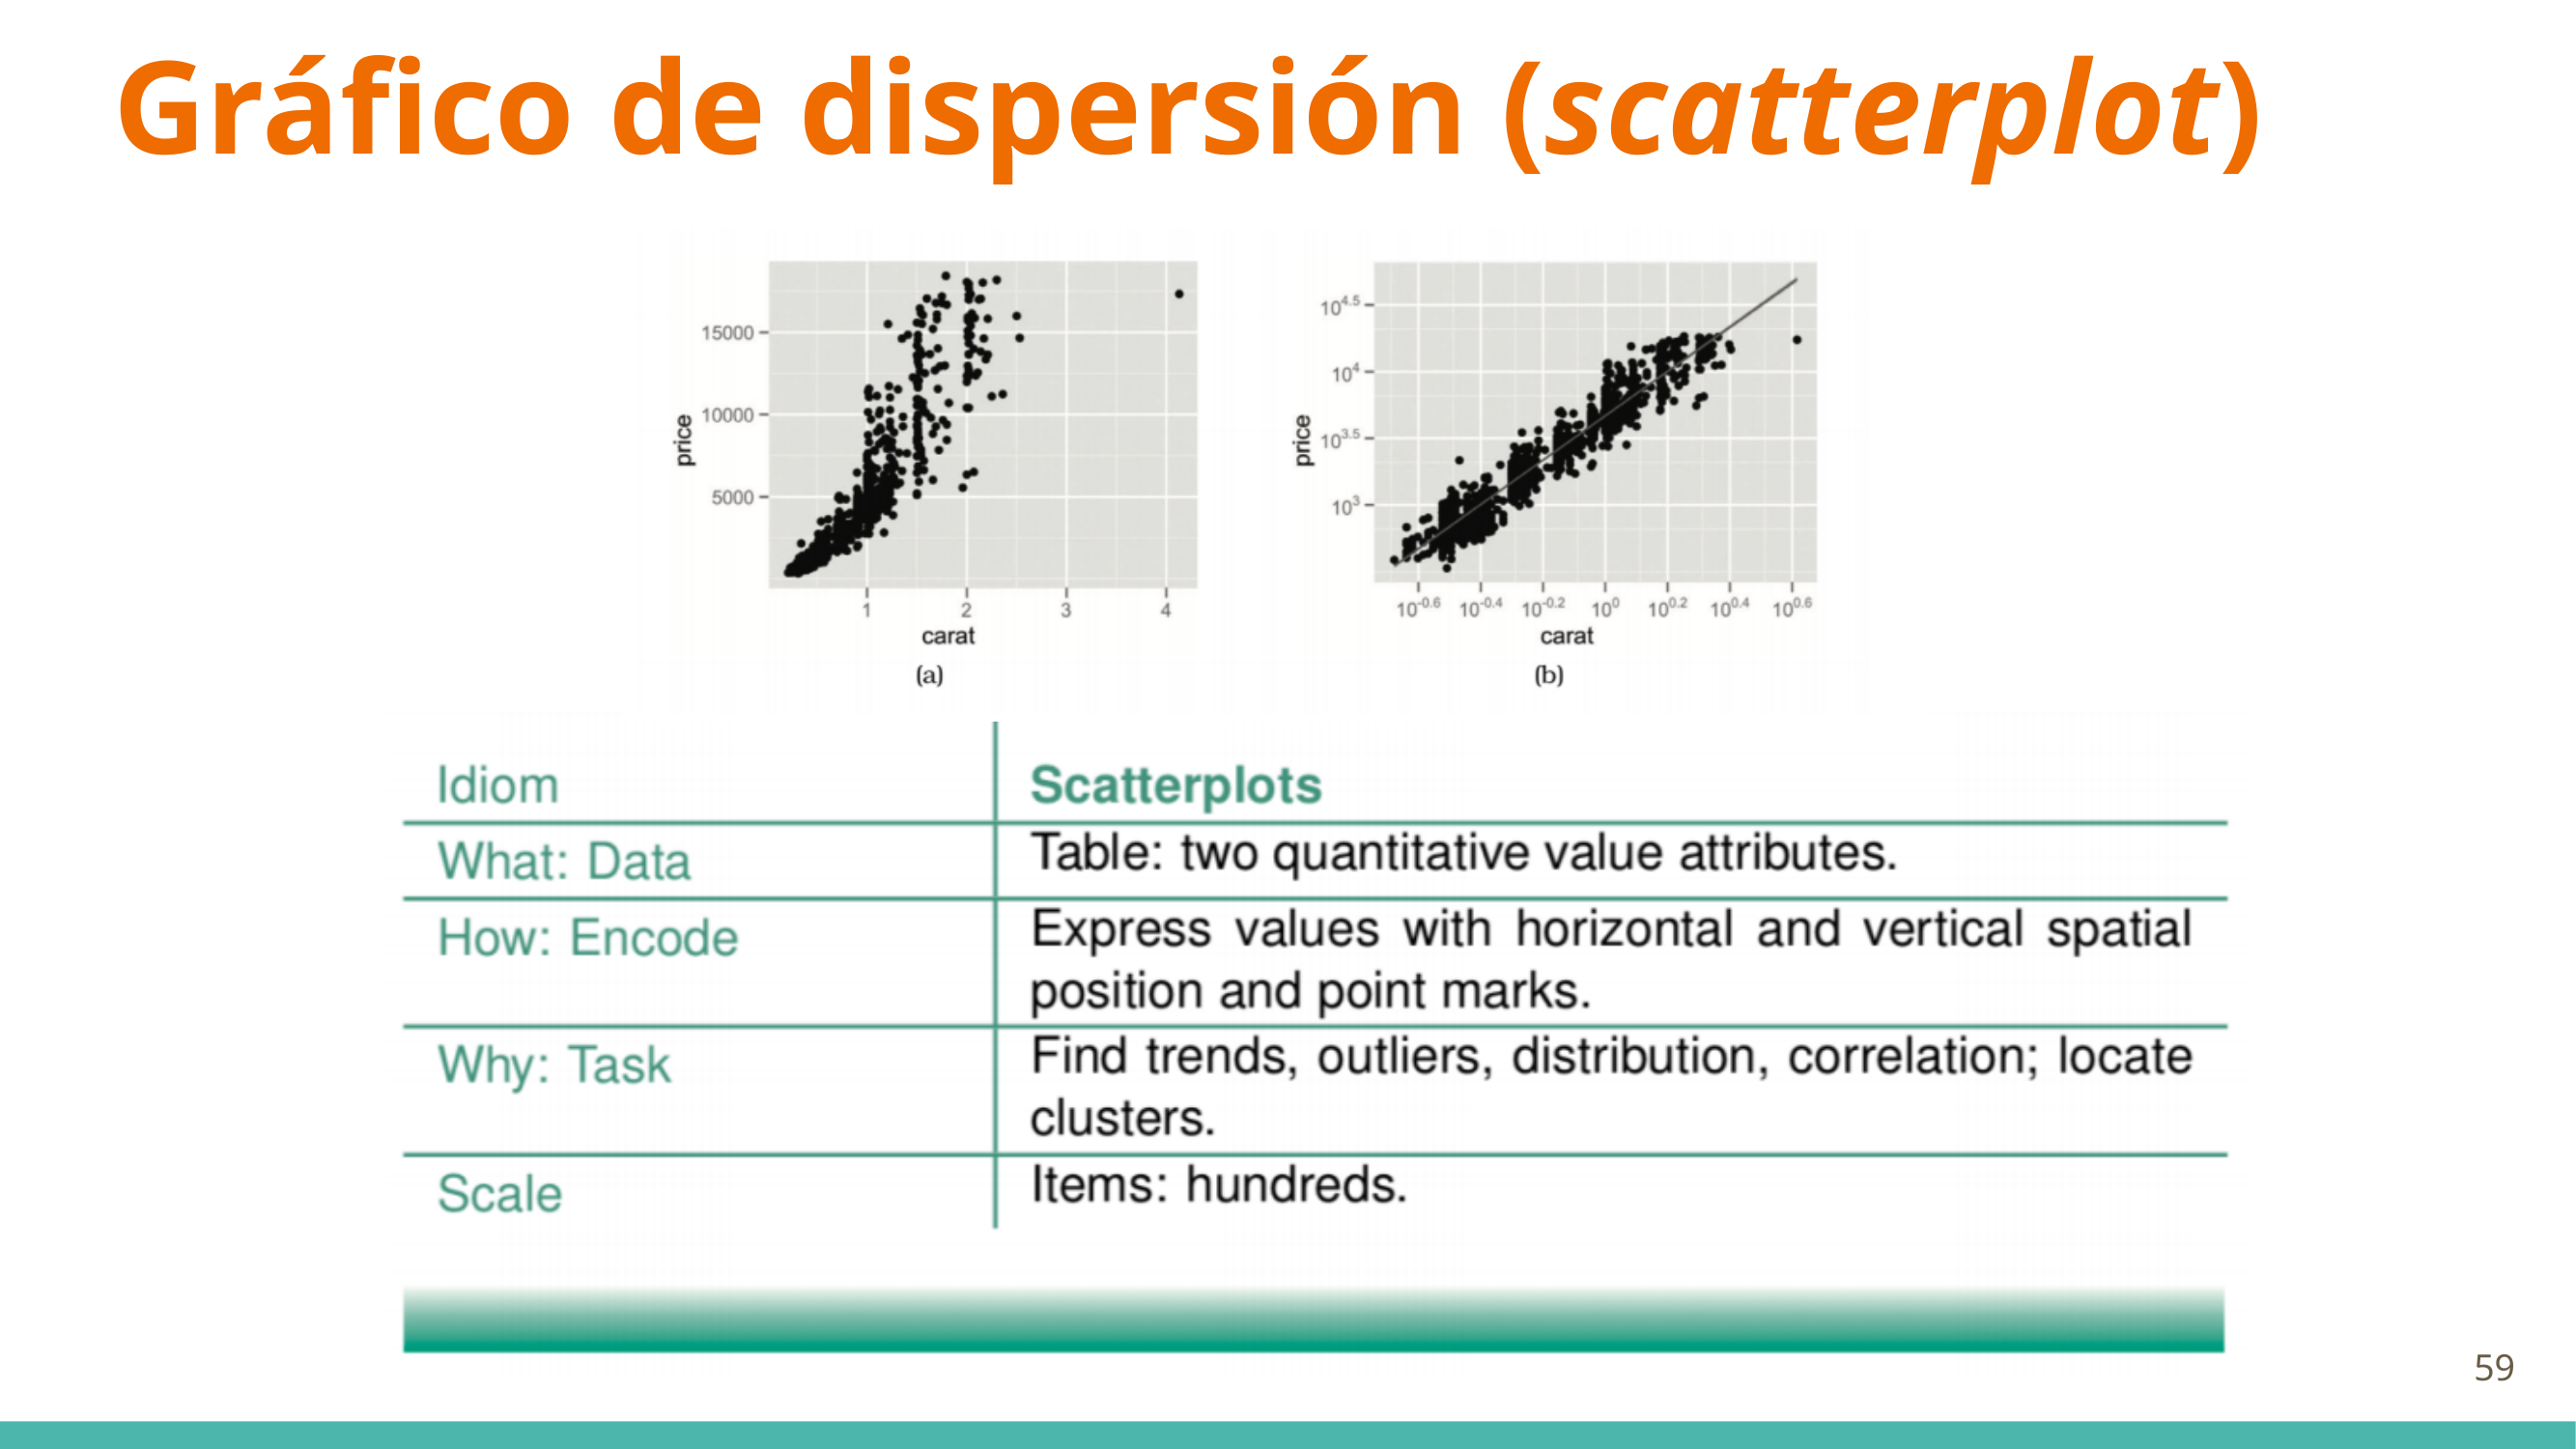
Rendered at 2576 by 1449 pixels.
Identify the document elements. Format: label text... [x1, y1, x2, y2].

slide_number ‹#› [2386, 1313, 2541, 1425]
picture [385, 198, 2249, 1379]
title Gráfico de dispersión (scatterplot) [87, 0, 2488, 200]
